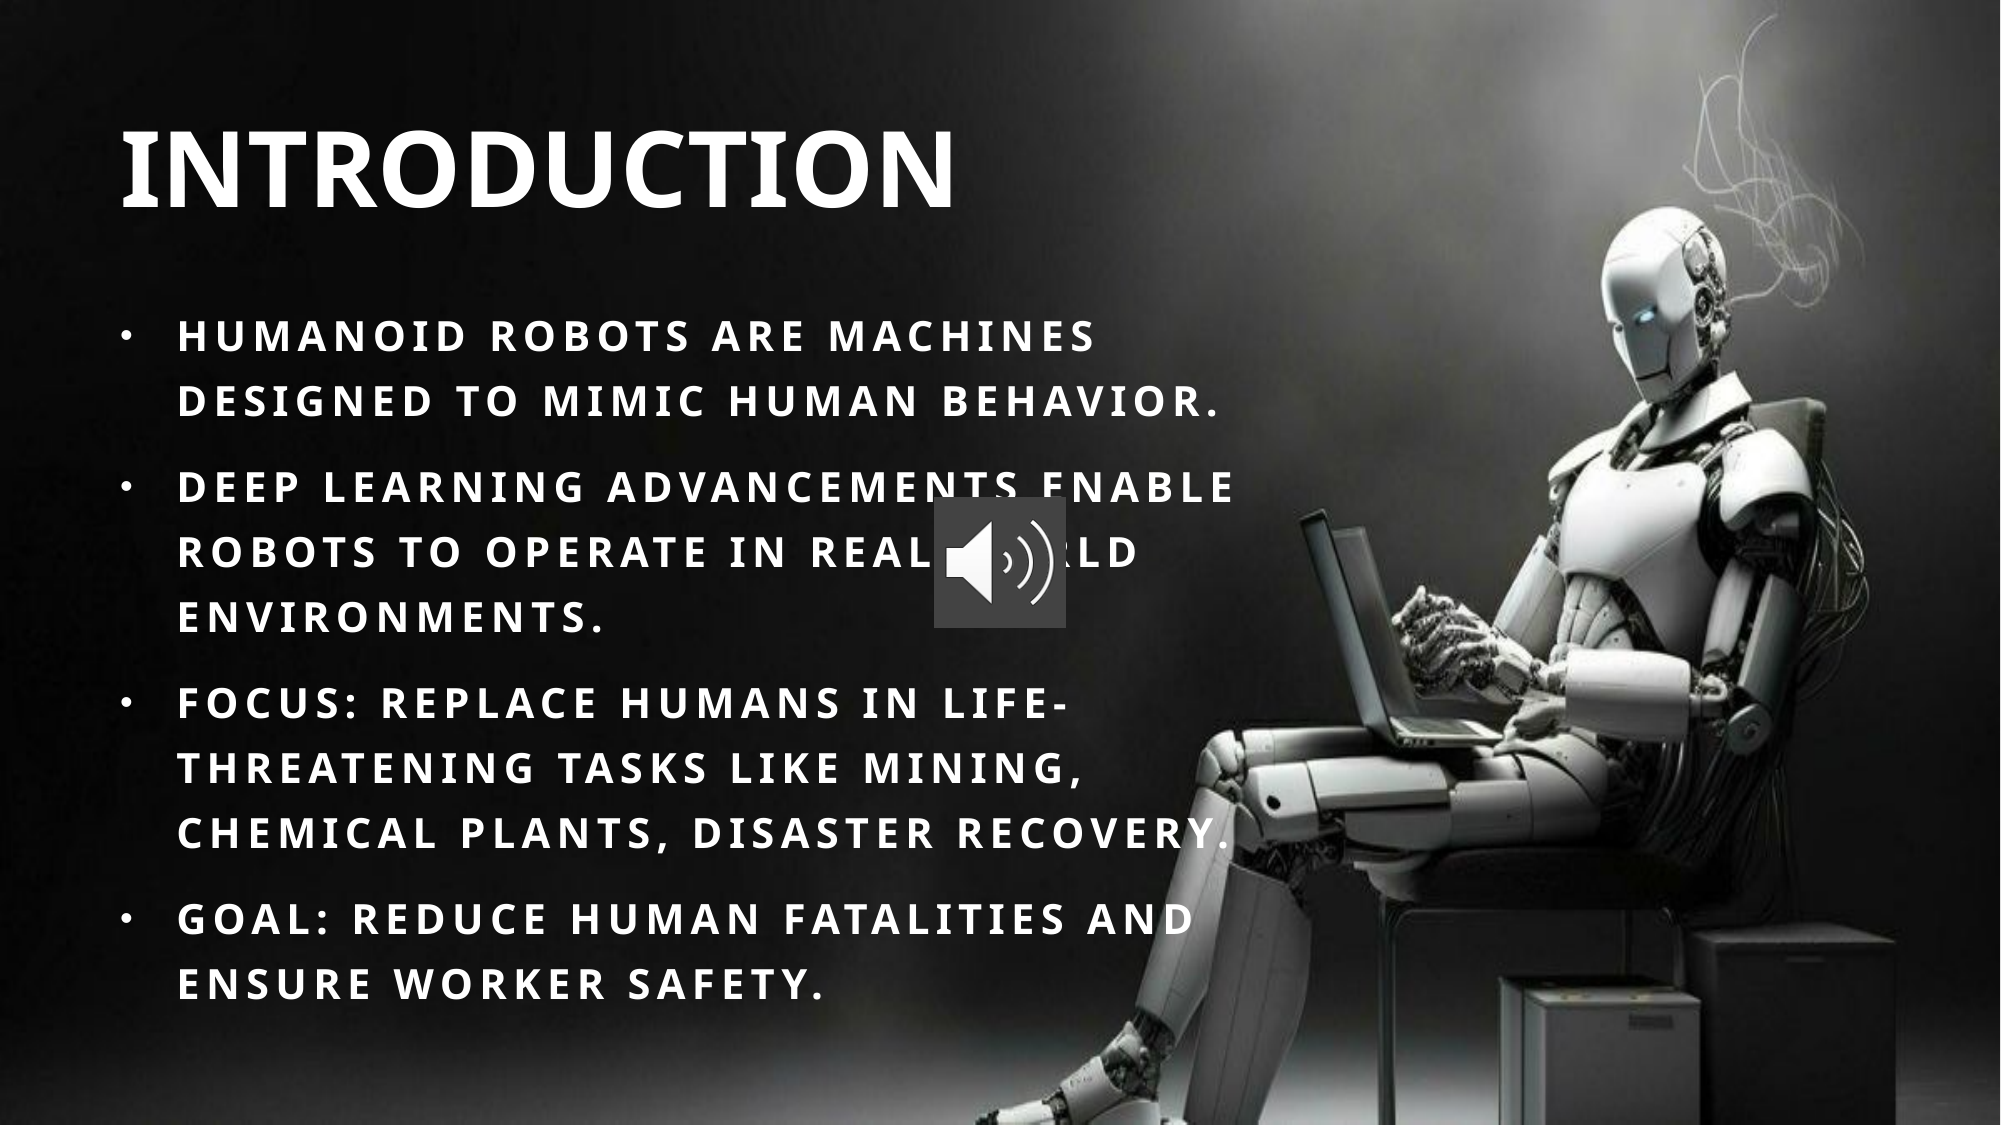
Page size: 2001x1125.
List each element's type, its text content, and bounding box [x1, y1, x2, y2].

subtitle Humanoid robots are machines designed to mimic human behavior. Deep learning advancements enable robots to operate in real-world environments. Focus: Replace humans in life-threatening tasks like mining, chemical plants, disaster recovery. Goal: Reduce human fatalities and ensure worker safety. [105, 279, 1300, 1016]
title INTRODUCTION [105, 93, 1300, 237]
picture [0, 0, 2001, 1125]
